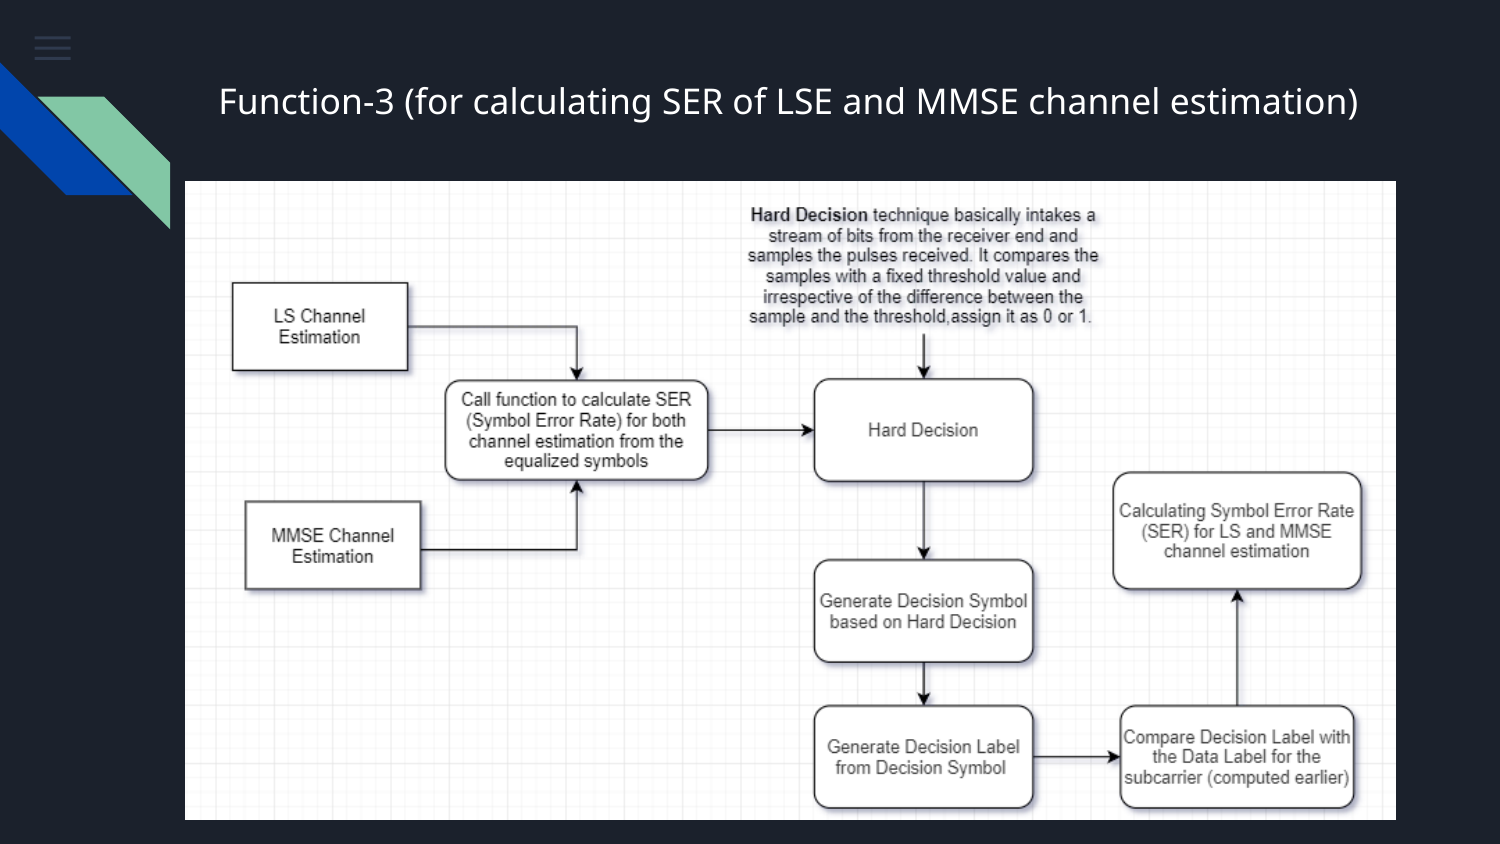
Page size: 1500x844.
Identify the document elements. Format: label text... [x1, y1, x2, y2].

picture [184, 180, 1396, 820]
title Function-3 (for calculating SER of LSE and MMSE channel estimation) [203, 64, 1467, 201]
